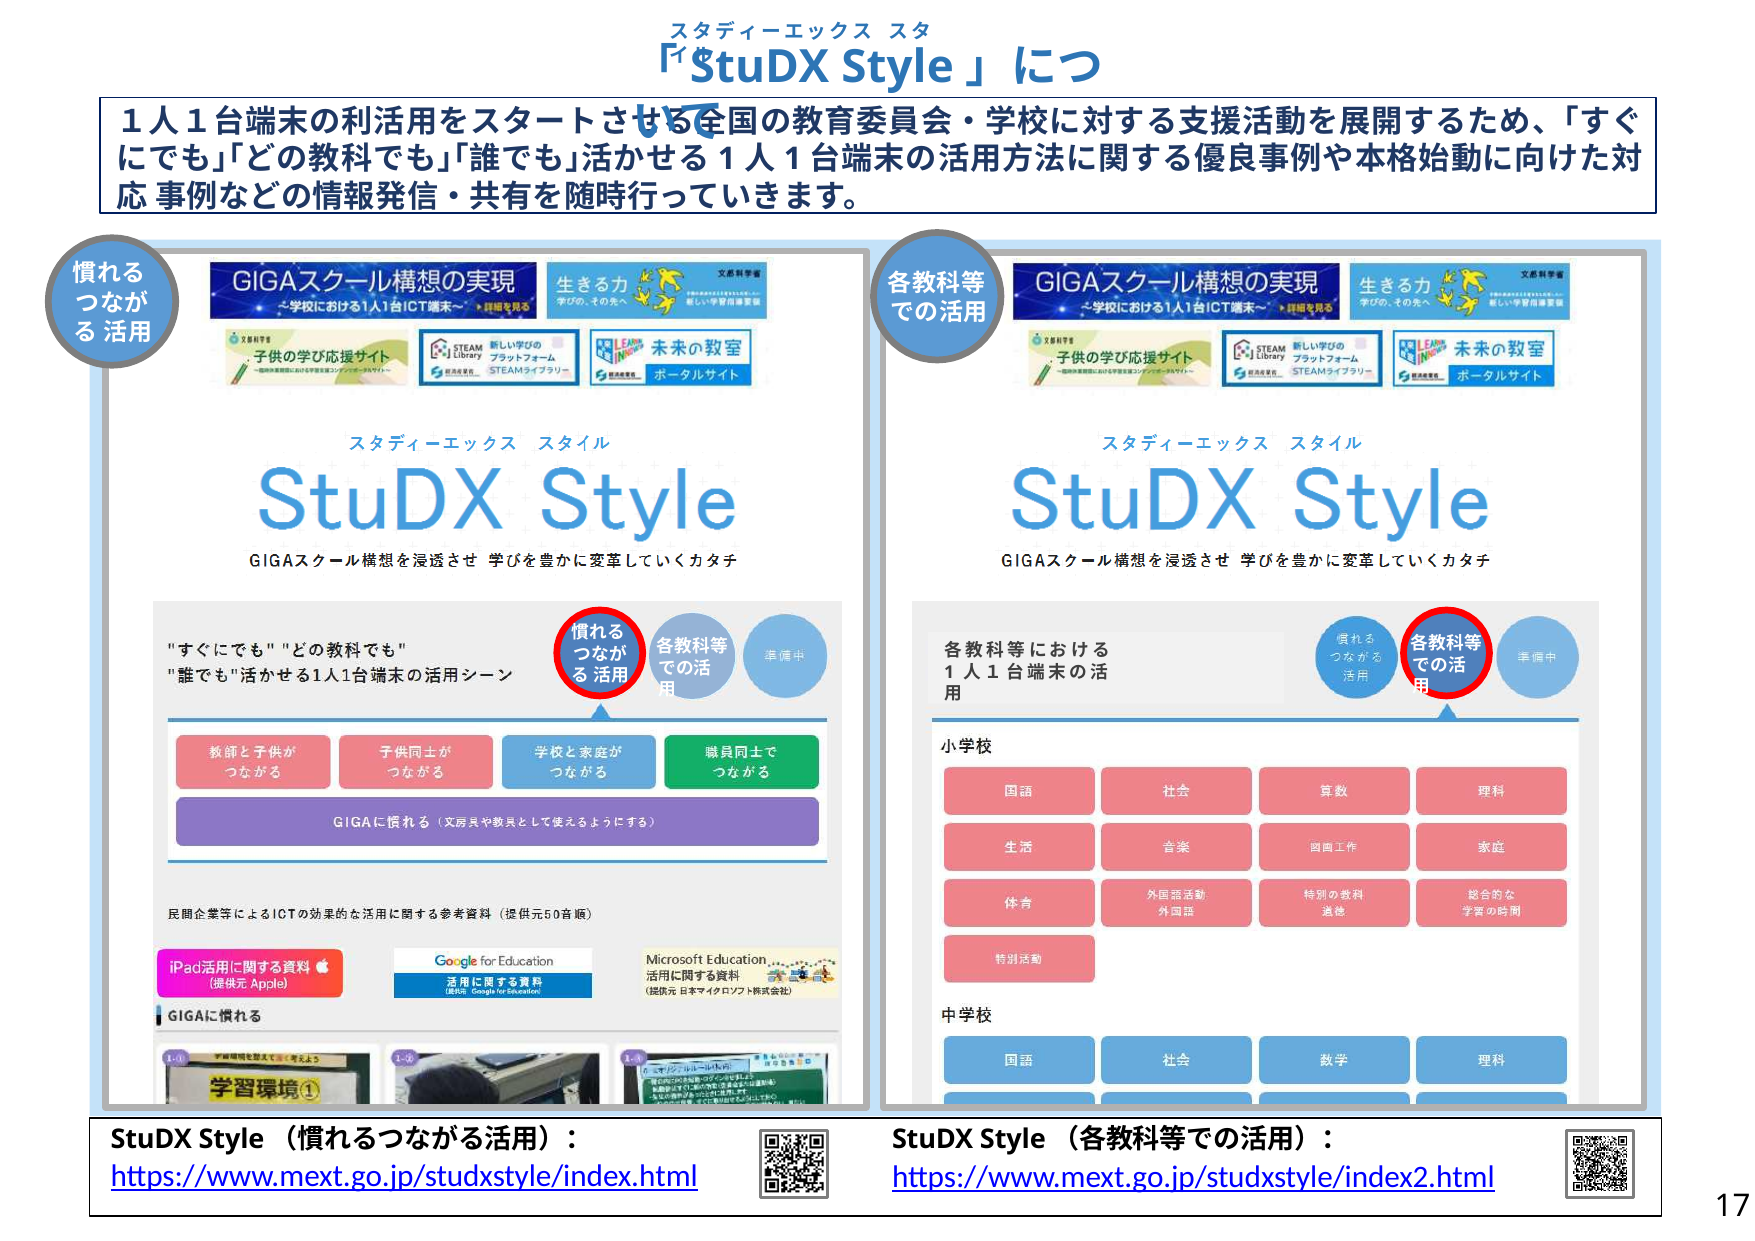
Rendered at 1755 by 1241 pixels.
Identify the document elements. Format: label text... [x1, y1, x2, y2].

text_box 17 [1712, 1183, 1751, 1223]
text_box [869, 228, 1005, 364]
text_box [239, 248, 1648, 610]
text_box １人１台端末の利活用をスタートさせる全国の教育委員会・学校に対する支援活動を展開するため、｢すぐ にでも｣｢どの教科でも｣｢誰でも｣活かせる1人1台端末の活用方法に関する優良事例や本格始動に向けた対応 事例などの情報発信・共有を随時行っていきます。 [1125, 97, 1656, 214]
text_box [88, 612, 1663, 1218]
title 「StuDX Style」について [630, 34, 1125, 245]
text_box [44, 234, 864, 1111]
text_box [1010, 239, 1662, 611]
text_box スタディーエックス スタイル [667, 16, 932, 67]
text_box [1564, 1128, 1636, 1200]
text_box １人１台端末の利活用をスタートさせる全国の教育委員会・学校に対する支援活動を展開するため、｢すぐ にでも｣｢どの教科でも｣｢誰でも｣活かせる1人1台端末の活用方法に関する優良事例や本格始動に向けた対応 事例などの情報発信・共有を随時行っていきます。 [99, 97, 630, 214]
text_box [1399, 606, 1494, 610]
